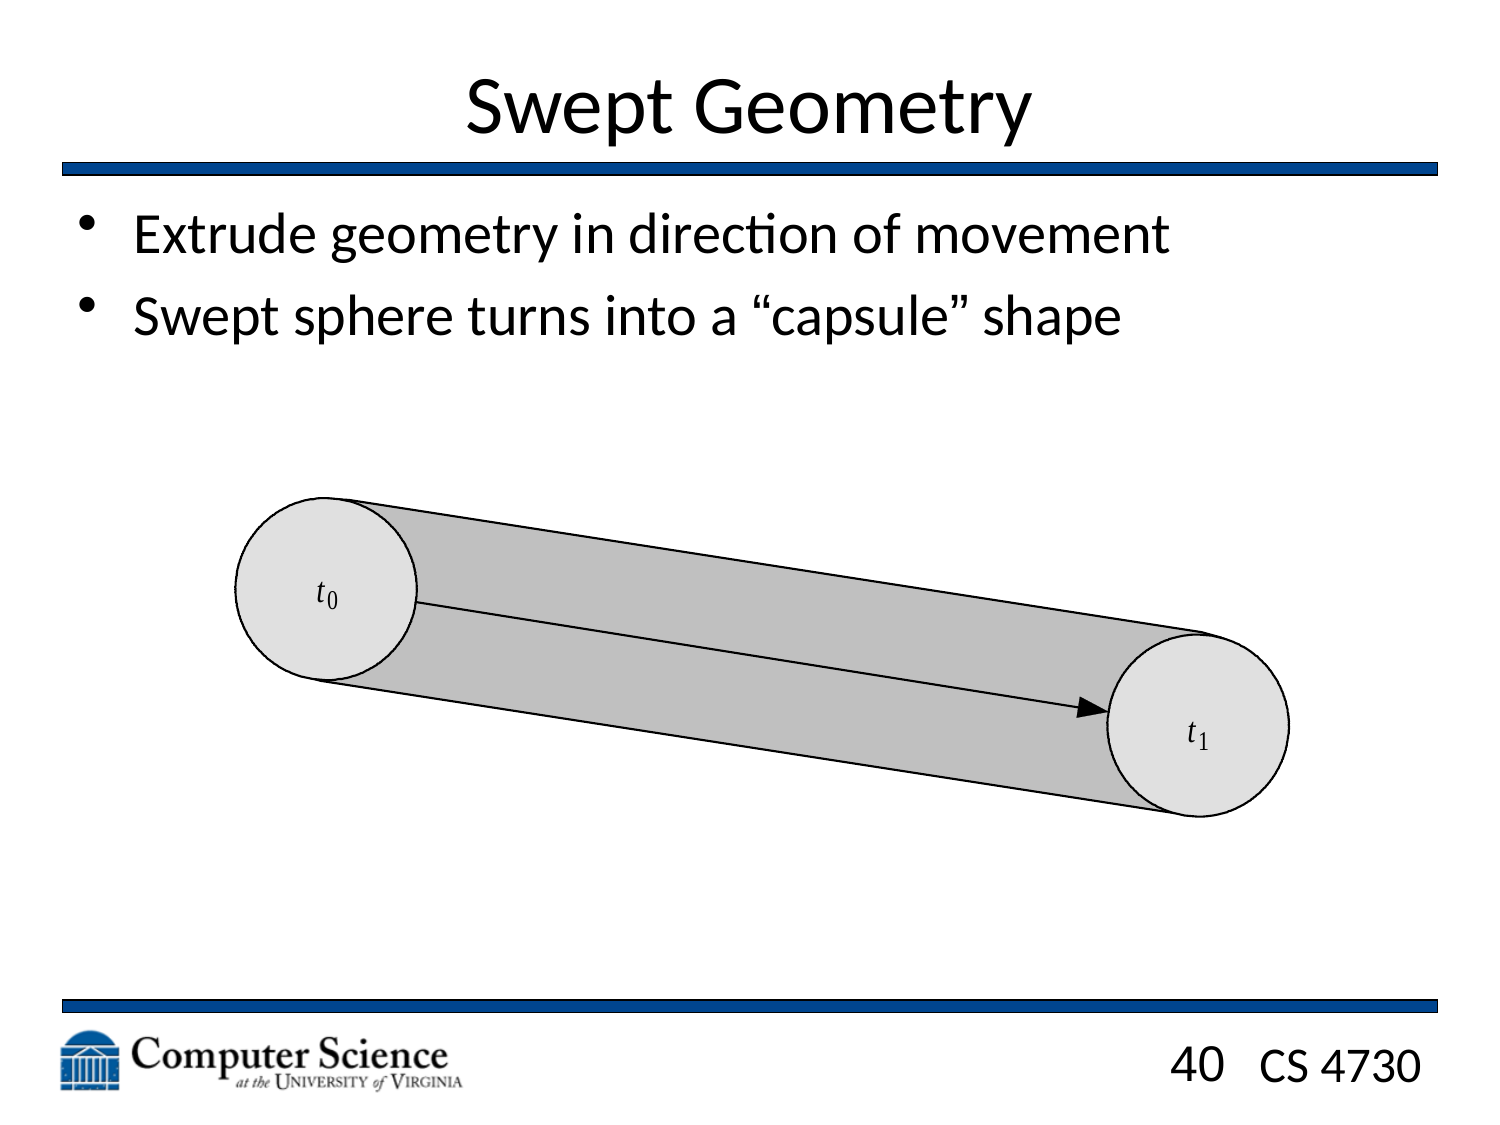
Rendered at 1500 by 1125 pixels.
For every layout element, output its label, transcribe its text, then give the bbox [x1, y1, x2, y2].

title Swept Geometry [62, 49, 1438, 151]
picture [212, 474, 1313, 841]
picture [50, 1024, 472, 1101]
slide_number 40 [1155, 1024, 1468, 1100]
list Extrude geometry in direction of movement Swept sphere turns into a “capsule” shape [62, 187, 1438, 1001]
